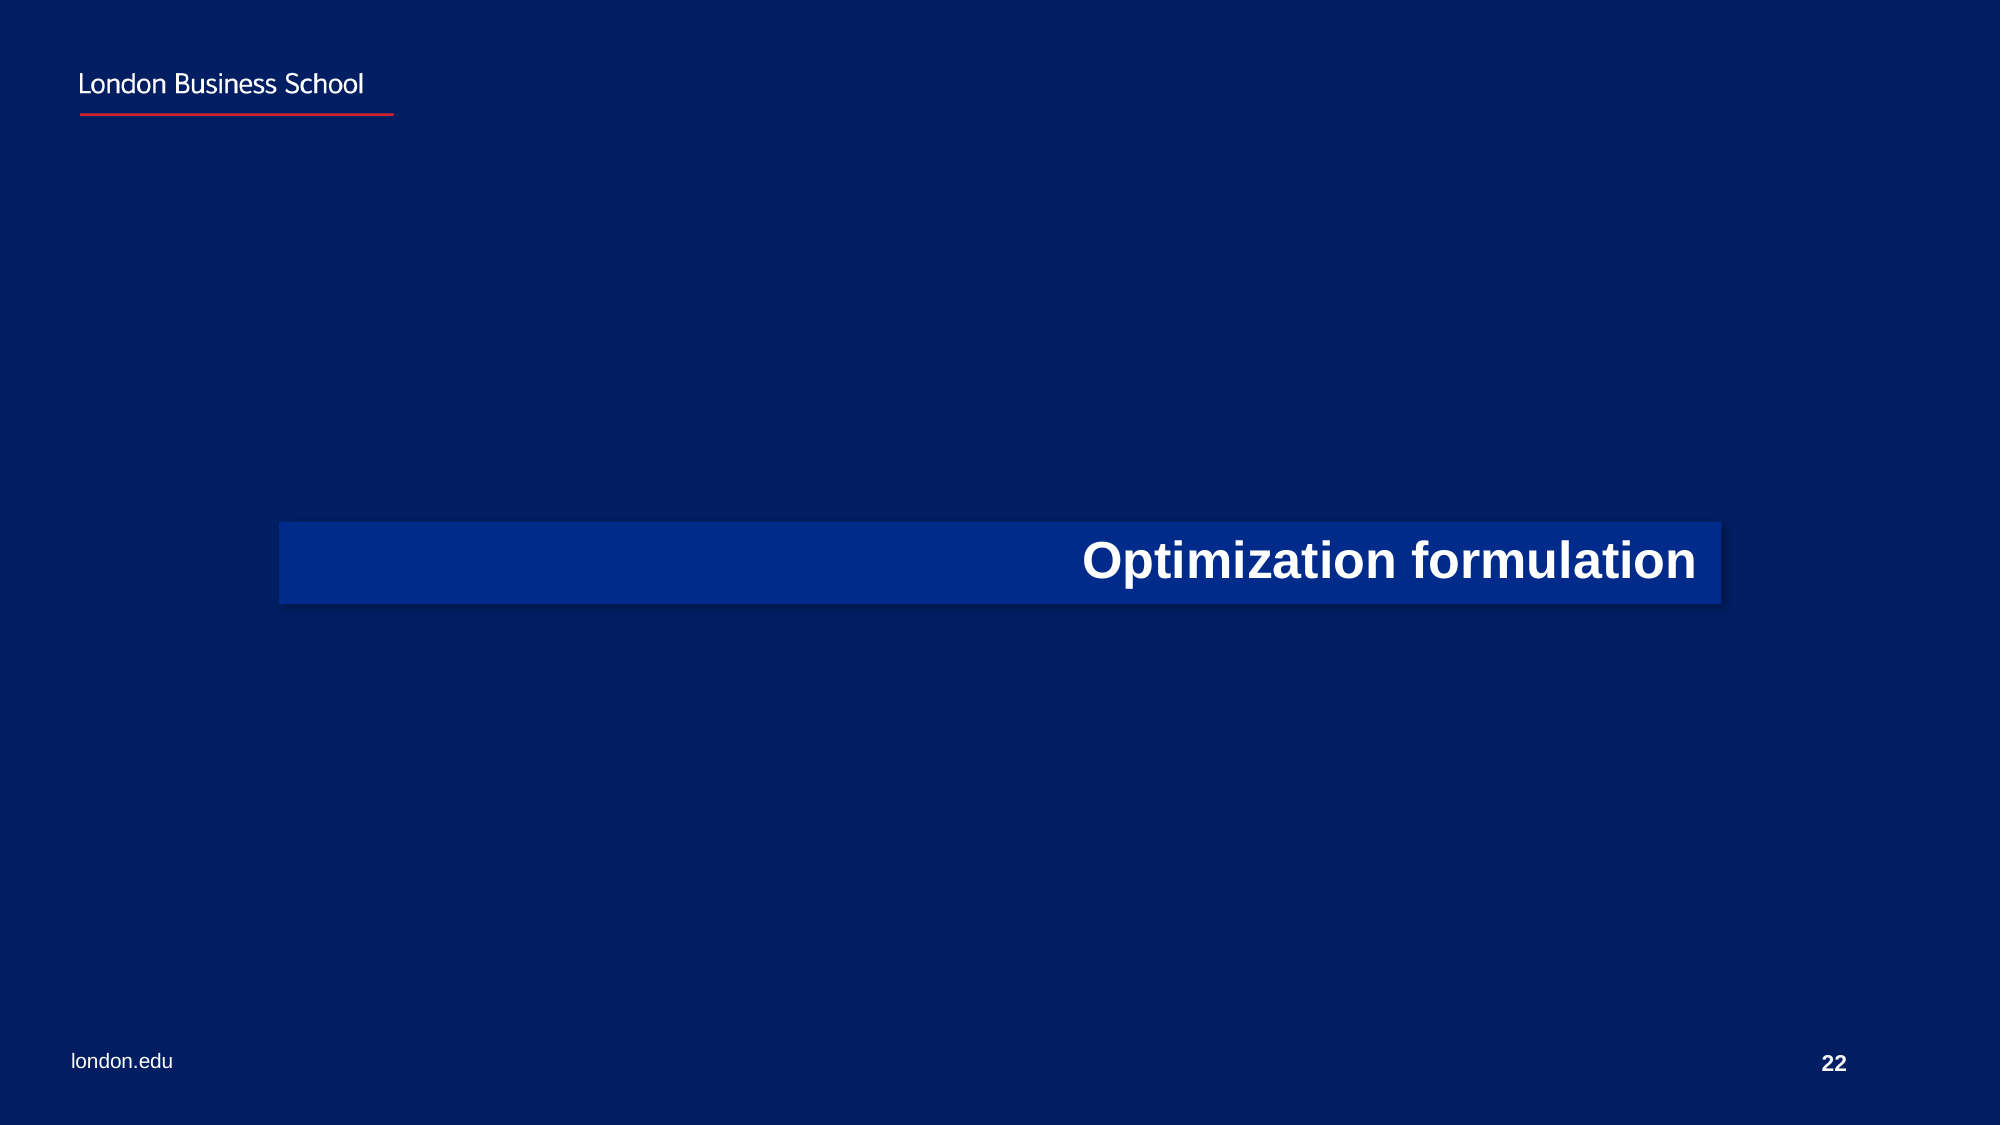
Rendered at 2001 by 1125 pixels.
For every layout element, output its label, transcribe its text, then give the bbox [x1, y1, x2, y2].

picture [66, 59, 394, 137]
title Optimization formulation [279, 521, 1722, 605]
